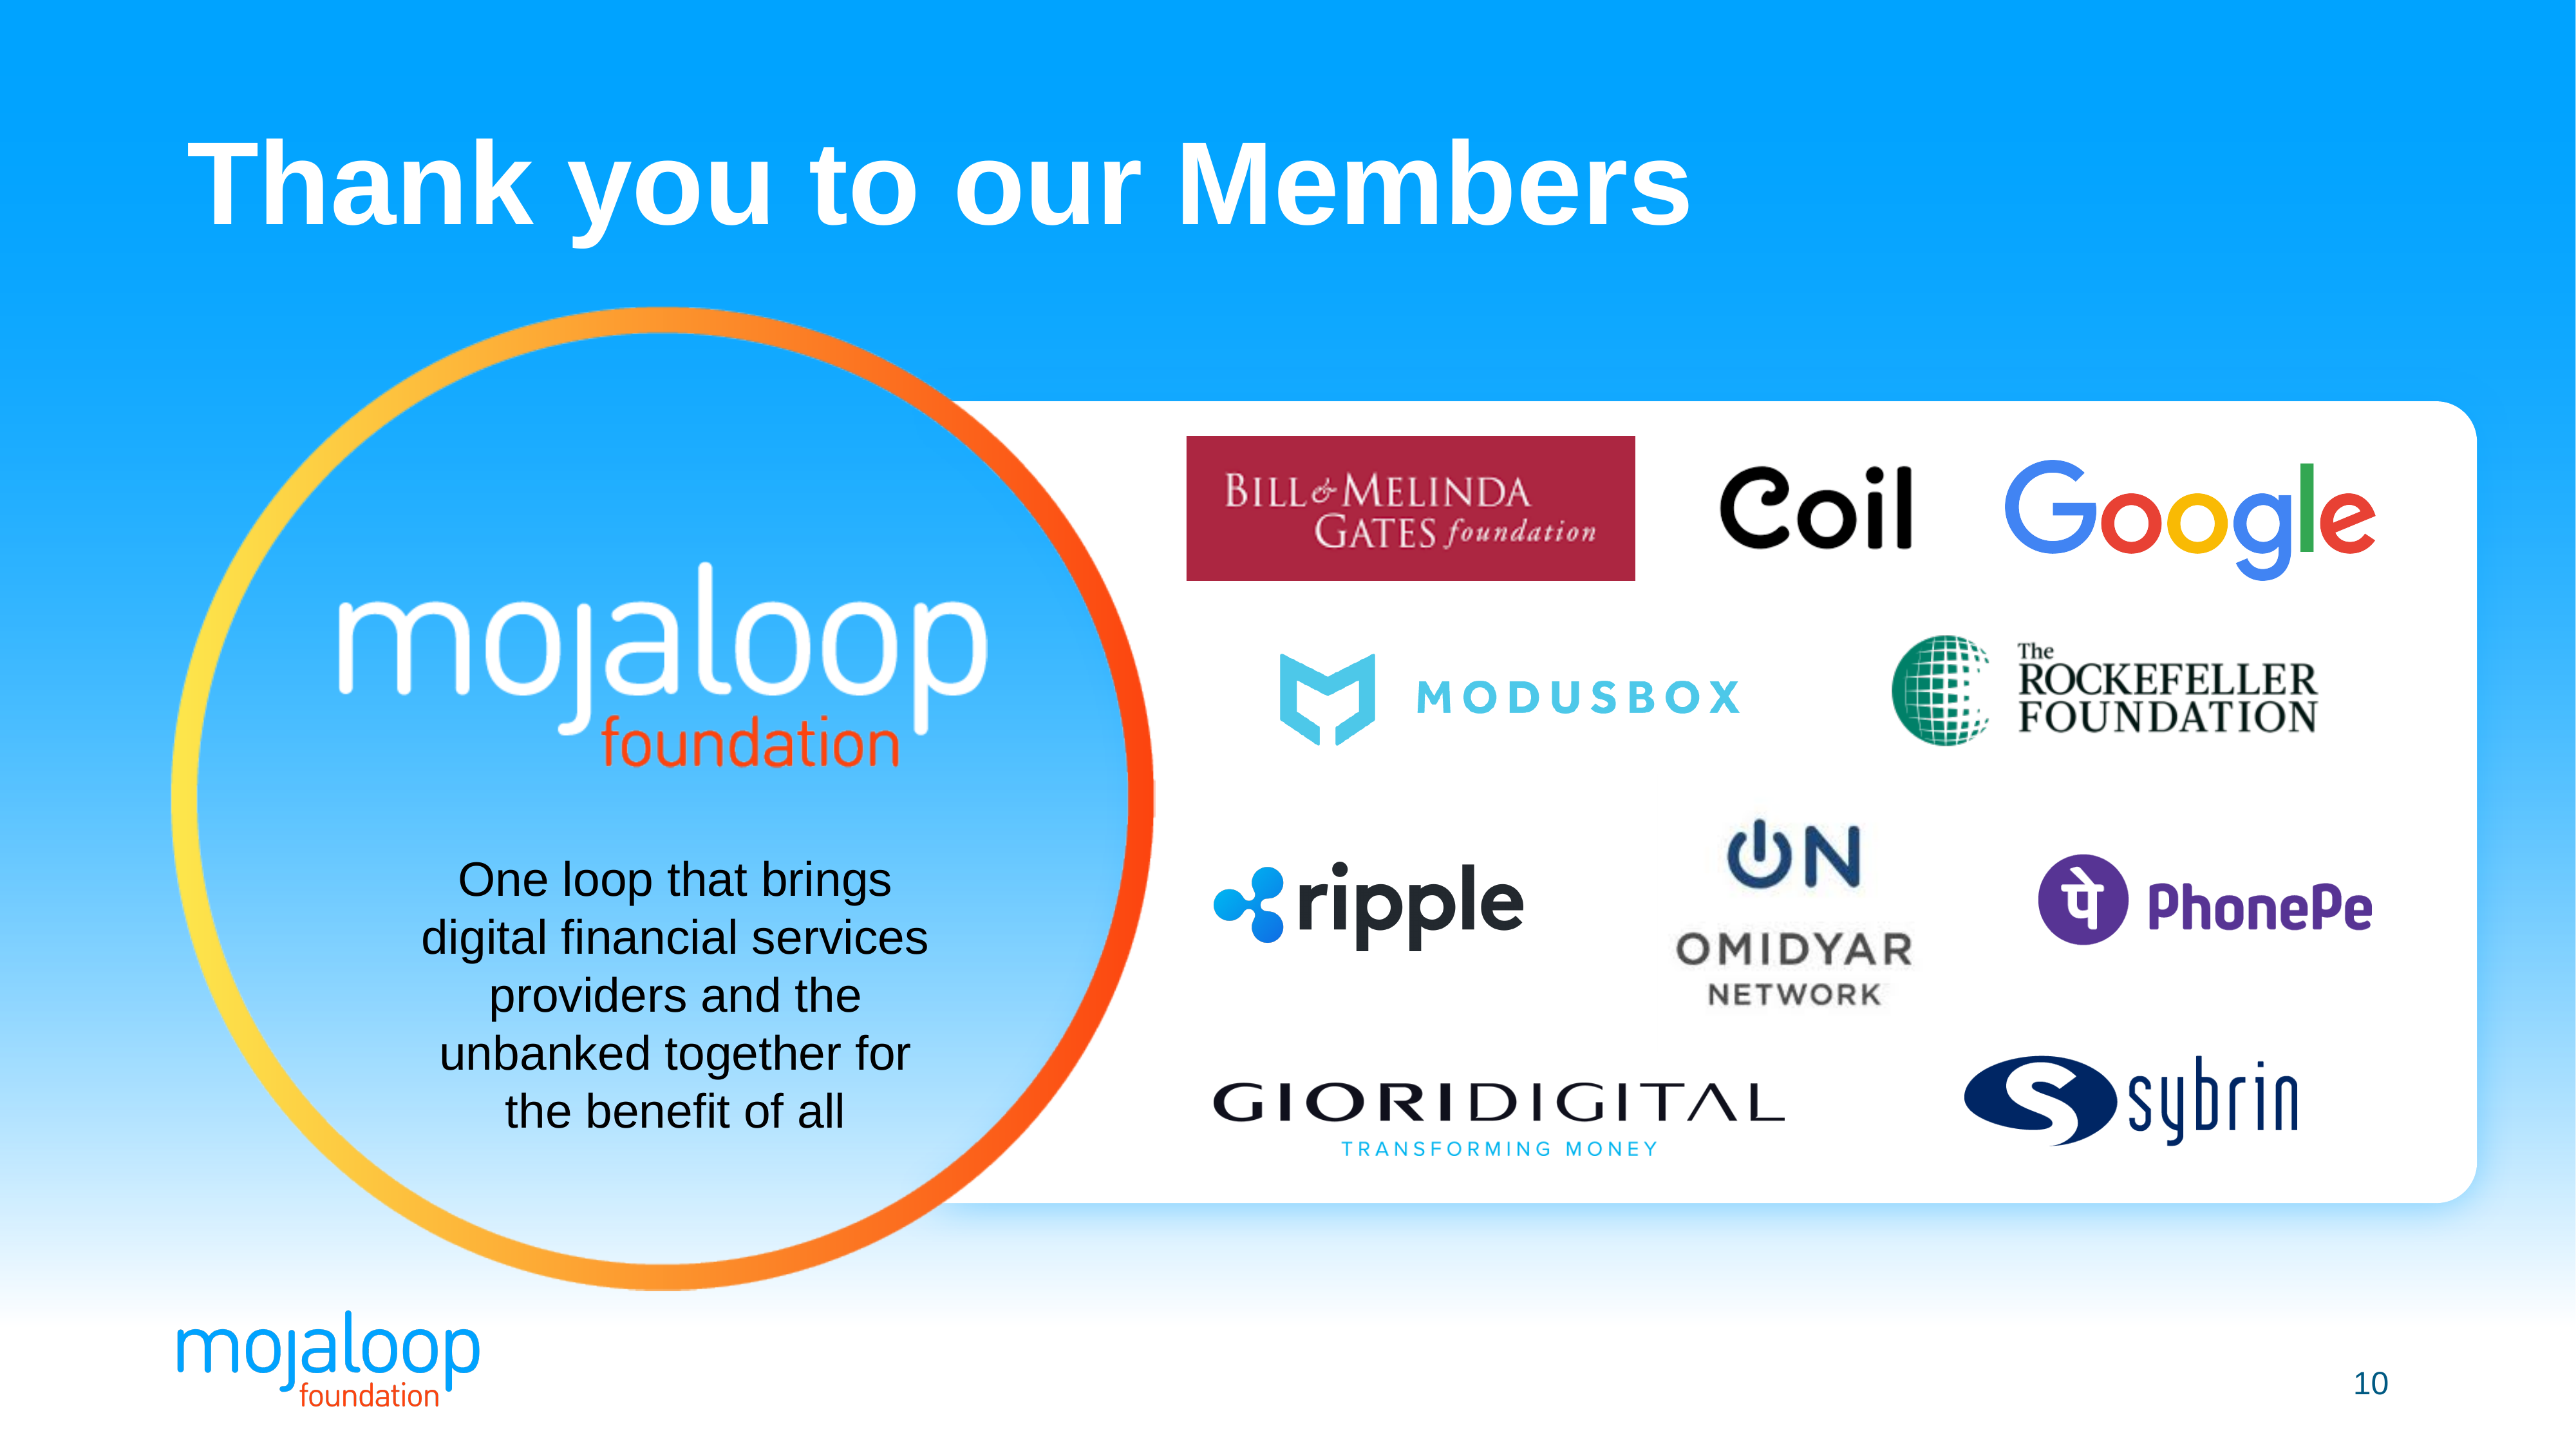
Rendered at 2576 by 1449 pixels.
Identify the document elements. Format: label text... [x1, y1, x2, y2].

slide_number 10 [1819, 1343, 2399, 1421]
picture [0, 0, 2576, 1407]
